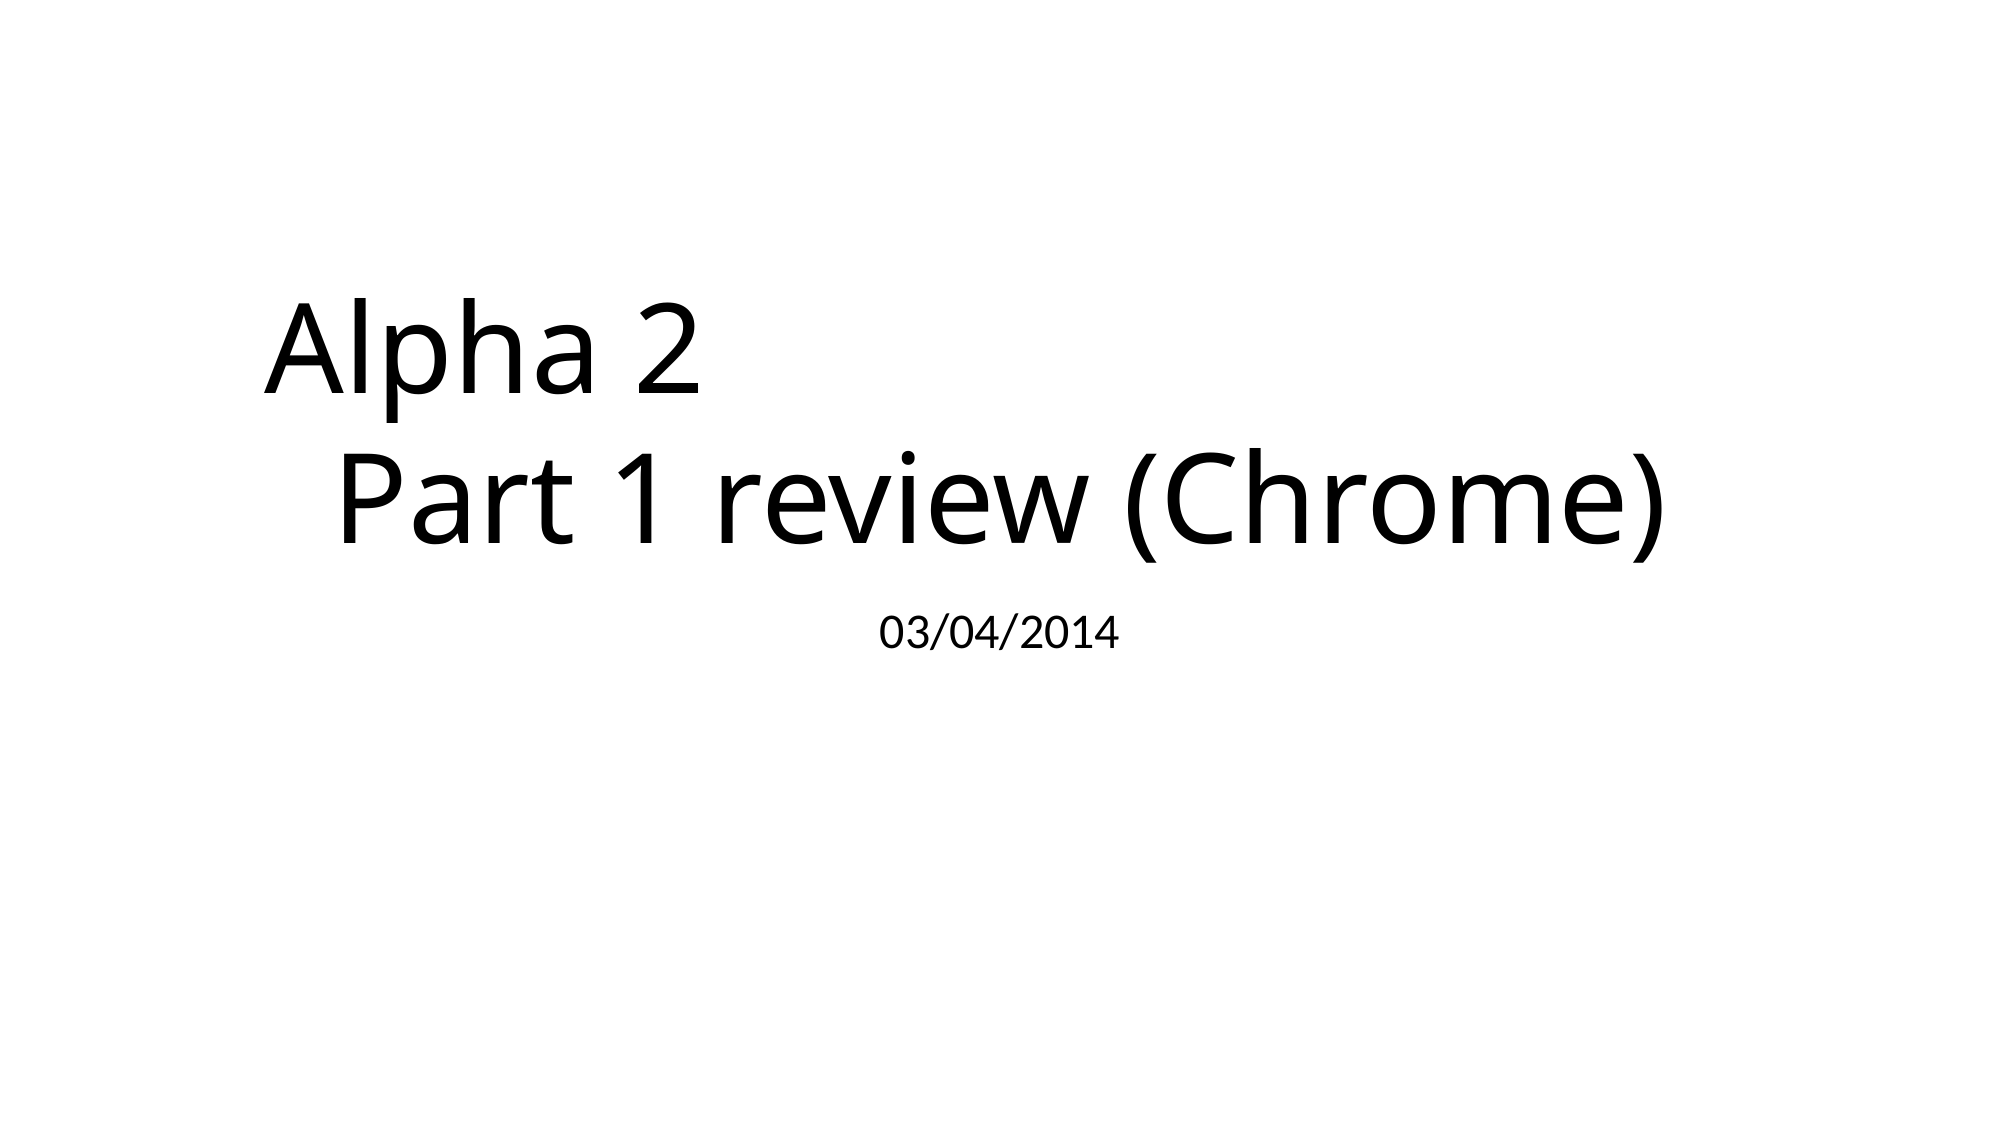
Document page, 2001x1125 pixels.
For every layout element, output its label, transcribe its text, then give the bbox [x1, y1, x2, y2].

text_box Alpha 2 Part 1 review (Chrome) [249, 184, 1750, 576]
text_box 03/04/2014 [249, 590, 1750, 863]
